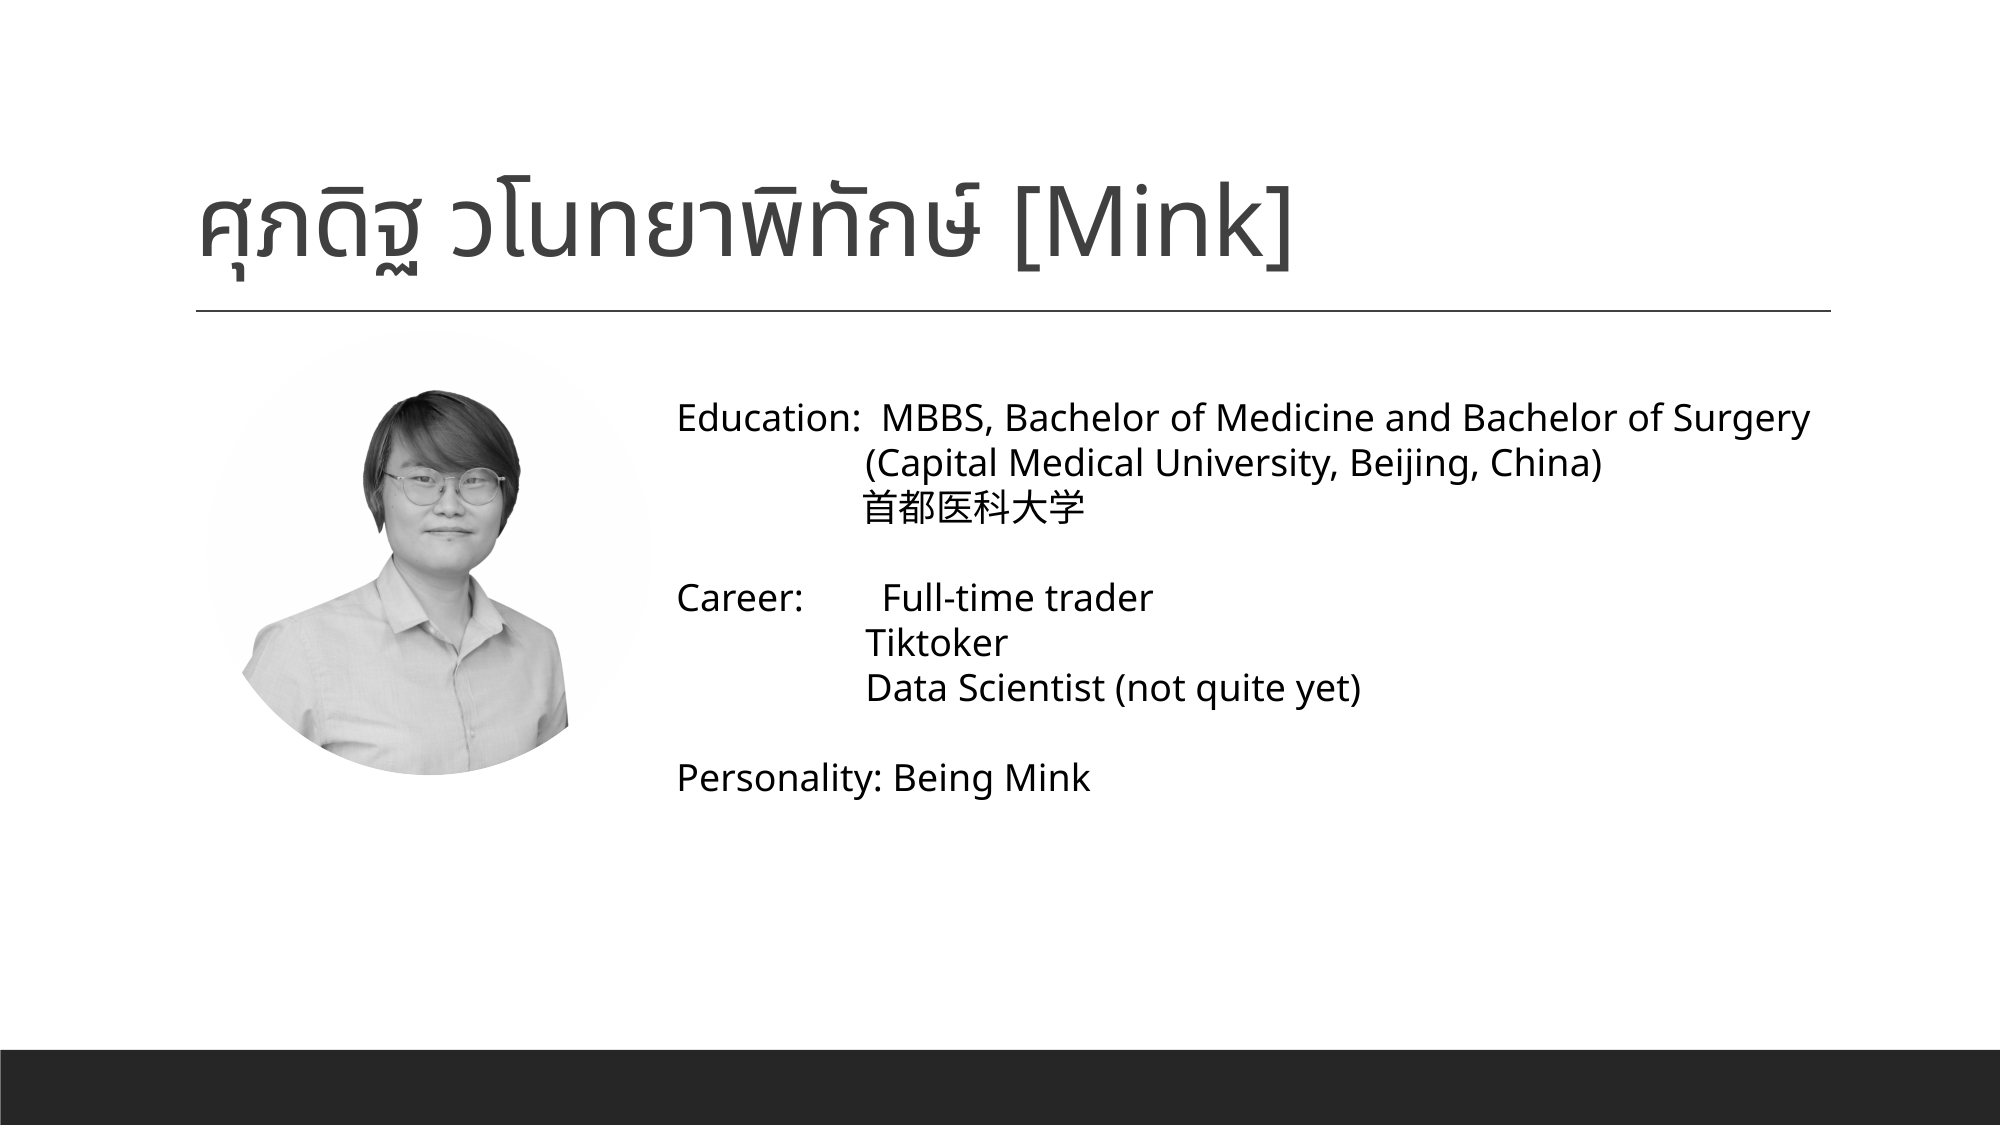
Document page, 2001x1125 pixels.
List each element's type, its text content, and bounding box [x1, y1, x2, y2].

text_box Education: MBBS, Bachelor of Medicine and Bachelor of Surgery (Capital Medical University, Beijing, China) 首都医科大学 Career: Full-time trader Tiktoker Data Scientist (not quite yet) Personality: Being Mink [661, 386, 1855, 852]
title ศุภดิฐ วโนทยาพิทักษ์ [Mink] [180, 47, 1830, 285]
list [194, 318, 663, 788]
